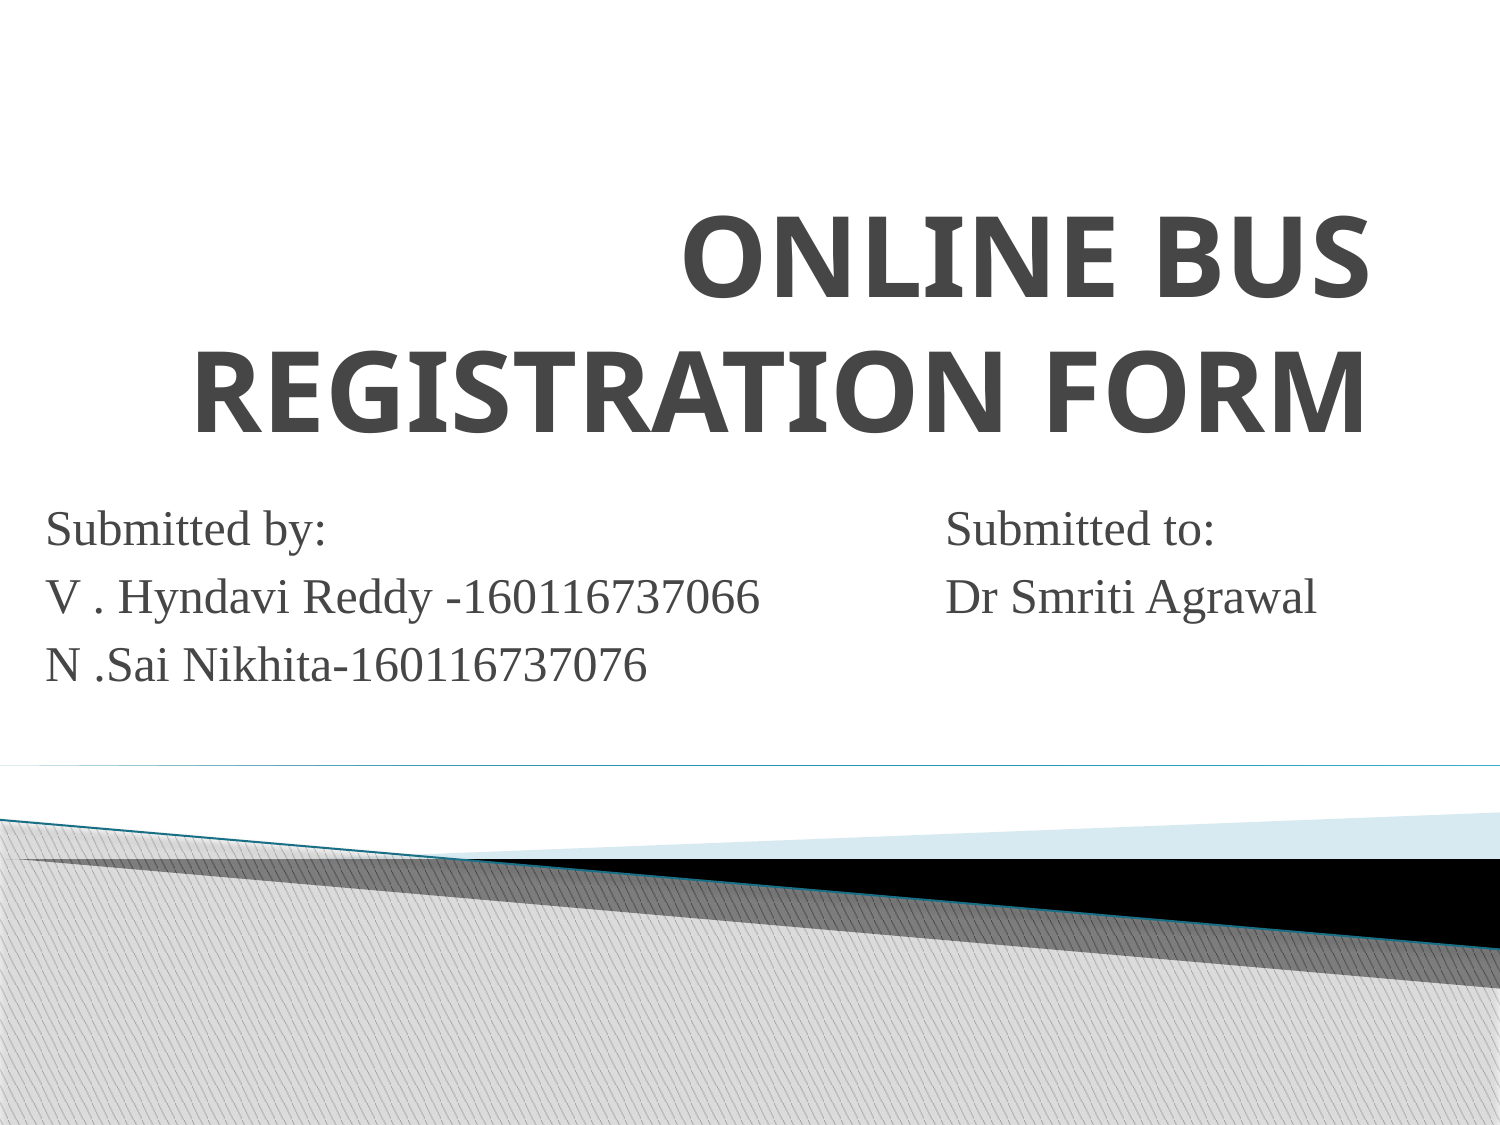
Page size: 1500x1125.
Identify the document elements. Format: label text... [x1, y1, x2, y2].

subtitle Submitted by: Submitted to: V . Hyndavi Reddy -160116737066 Dr Smriti Agrawal N .Sai Nikhita-160116737076 [37, 487, 1463, 850]
picture [5, 859, 1500, 989]
title ONLINE BUS REGISTRATION FORM [112, 37, 1388, 463]
